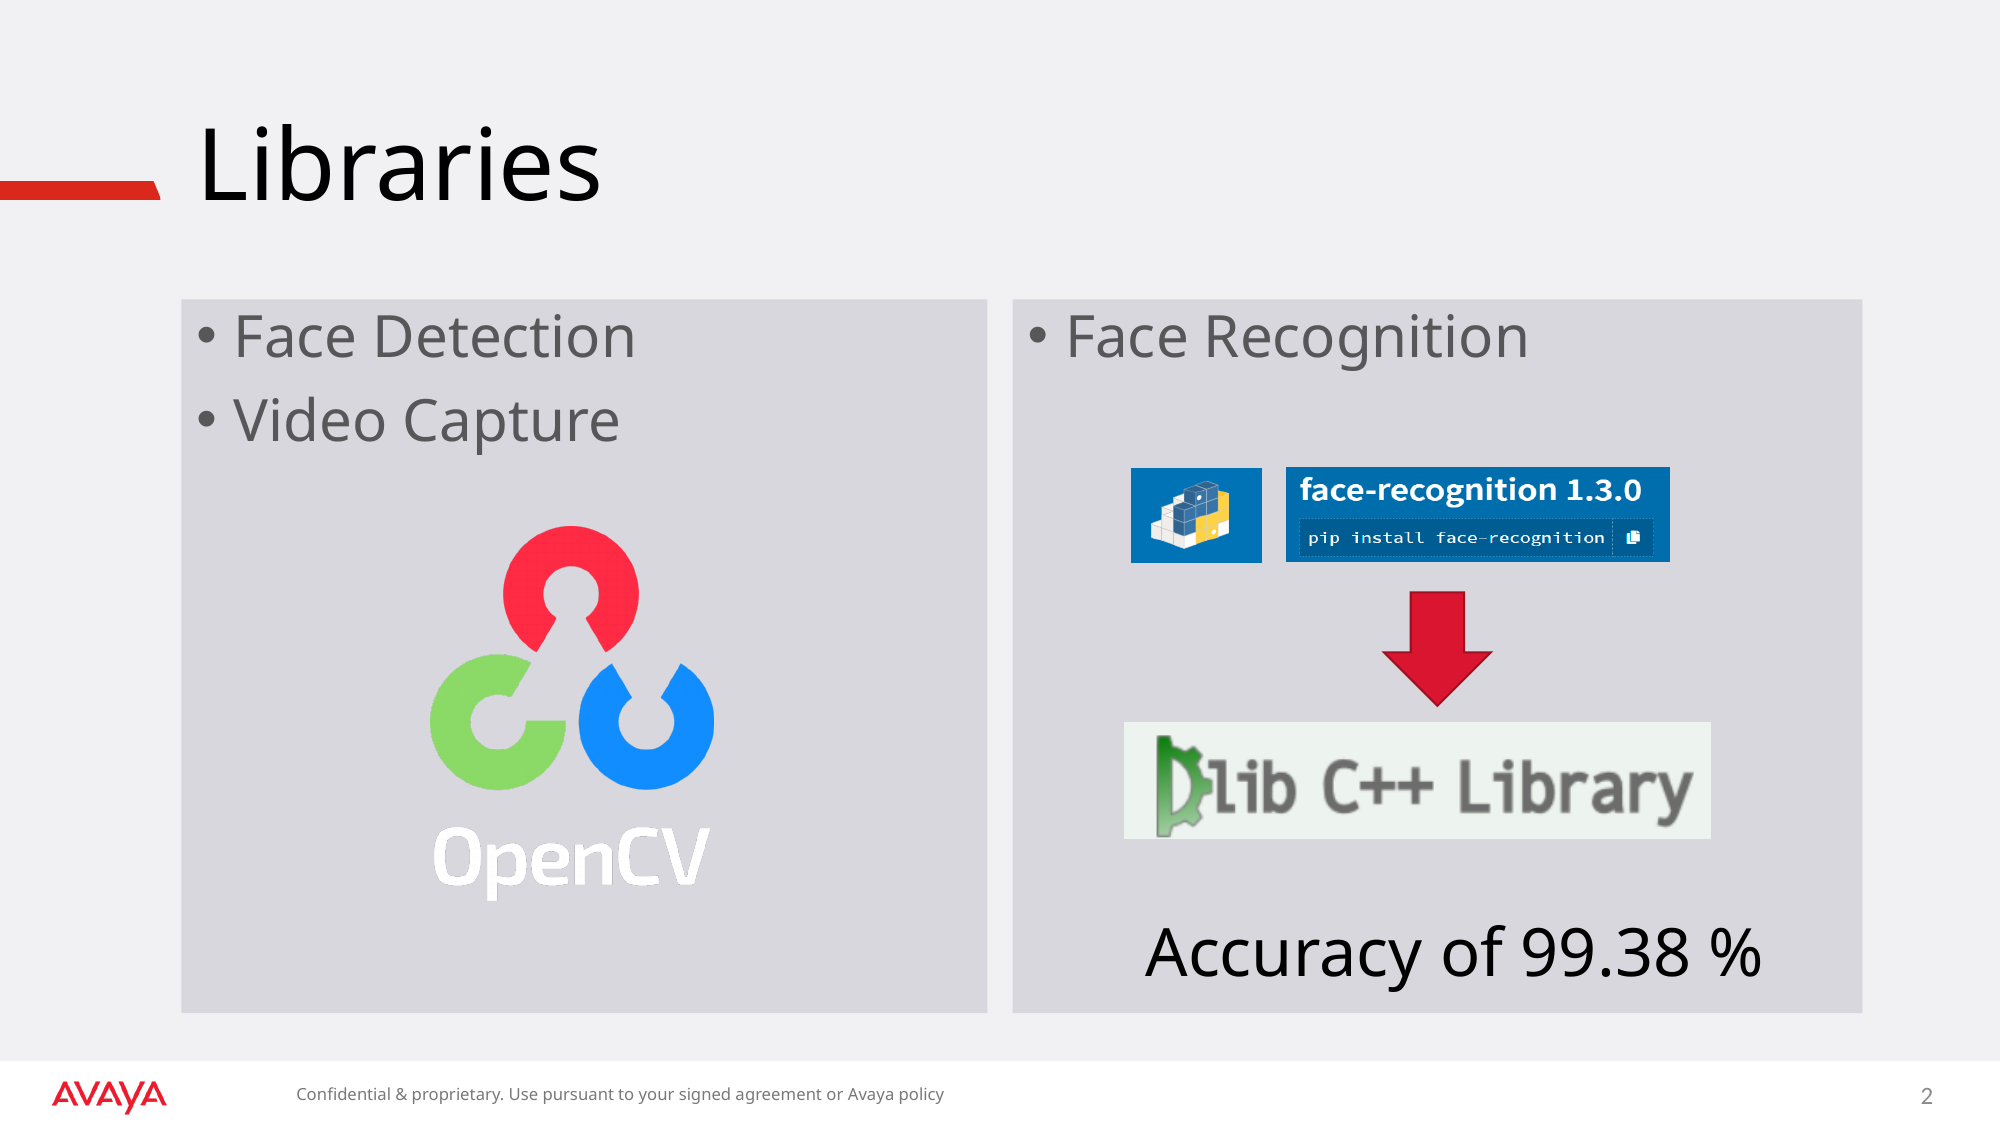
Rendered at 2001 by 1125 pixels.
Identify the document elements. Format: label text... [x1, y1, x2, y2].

list Face Detection Video Capture [181, 299, 988, 1014]
title Libraries [181, 59, 1824, 278]
text_box [1381, 591, 1494, 708]
picture [1124, 722, 1711, 839]
list Face Recognition [1012, 299, 1863, 1014]
picture [1286, 466, 1670, 562]
picture [1130, 468, 1262, 563]
text_box Accuracy of 99.38 % [1130, 901, 1780, 997]
picture [430, 526, 714, 902]
